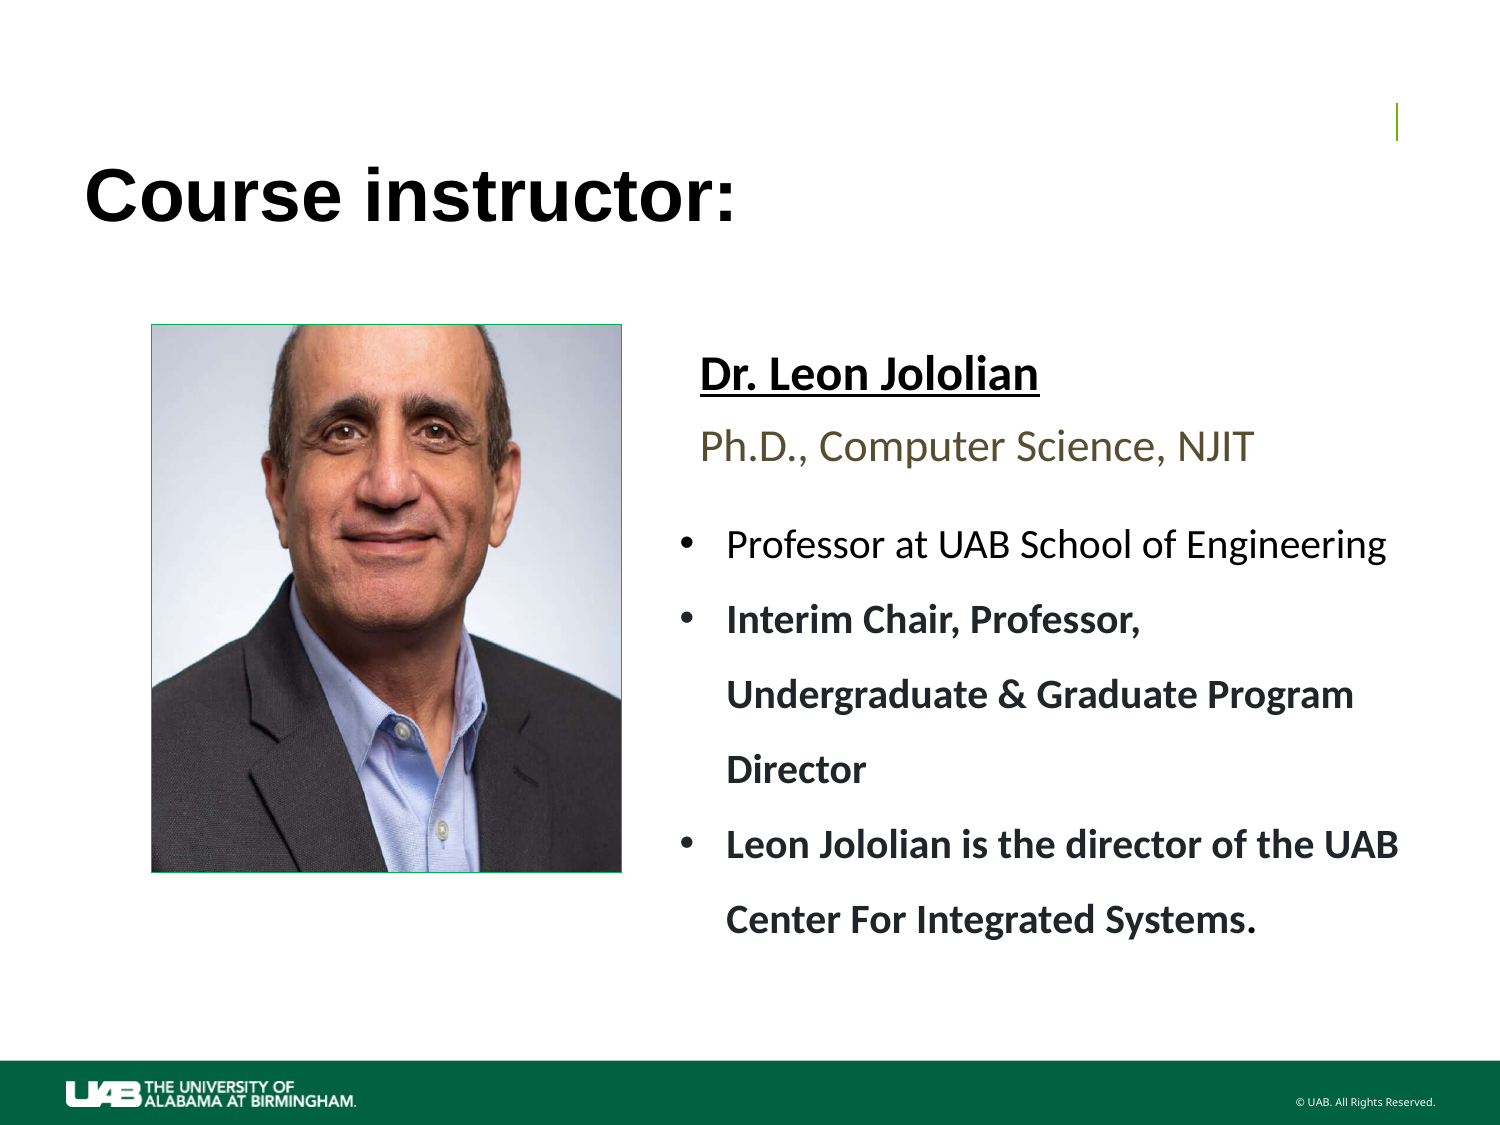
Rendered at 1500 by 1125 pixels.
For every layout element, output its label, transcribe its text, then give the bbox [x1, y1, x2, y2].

list Course instructor: [70, 139, 904, 253]
text_box Ph.D., Computer Science, NJIT [685, 408, 1435, 479]
picture [151, 324, 622, 873]
text_box Professor at UAB School of Engineering Interim Chair, Professor, Undergraduate & Graduate Program Director Leon Jololian is the director of the UAB Center For Integrated Systems. [664, 484, 1415, 949]
picture [66, 1081, 356, 1107]
text_box Dr. Leon Jololian [685, 332, 1435, 408]
